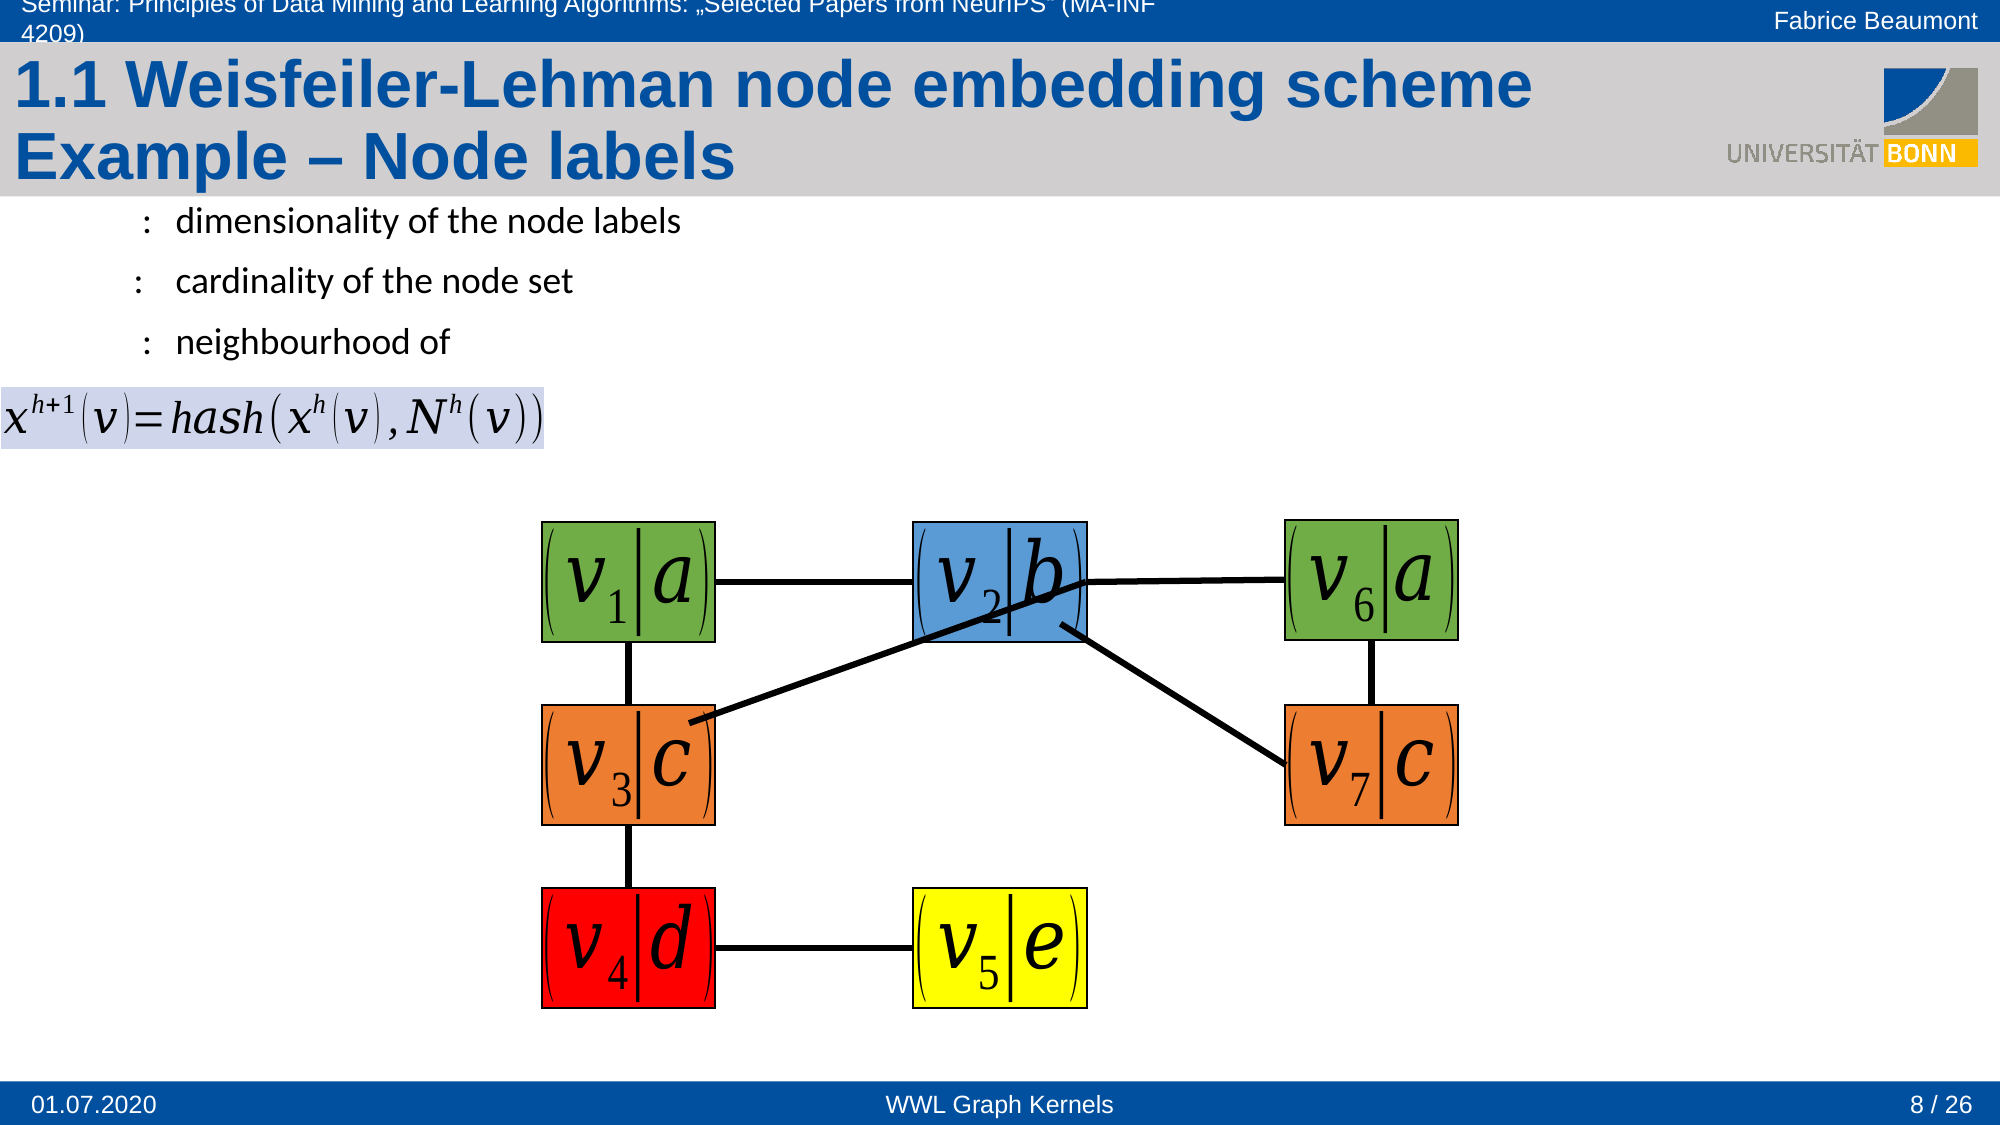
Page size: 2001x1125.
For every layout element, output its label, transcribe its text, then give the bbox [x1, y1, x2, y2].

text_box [542, 520, 1458, 1008]
picture [1725, 44, 1978, 187]
text_box 8 / 26 [1850, 1081, 1988, 1125]
list 1.1 Weisfeiler-Lehman node embedding scheme Example – Node labels [0, 42, 1725, 195]
